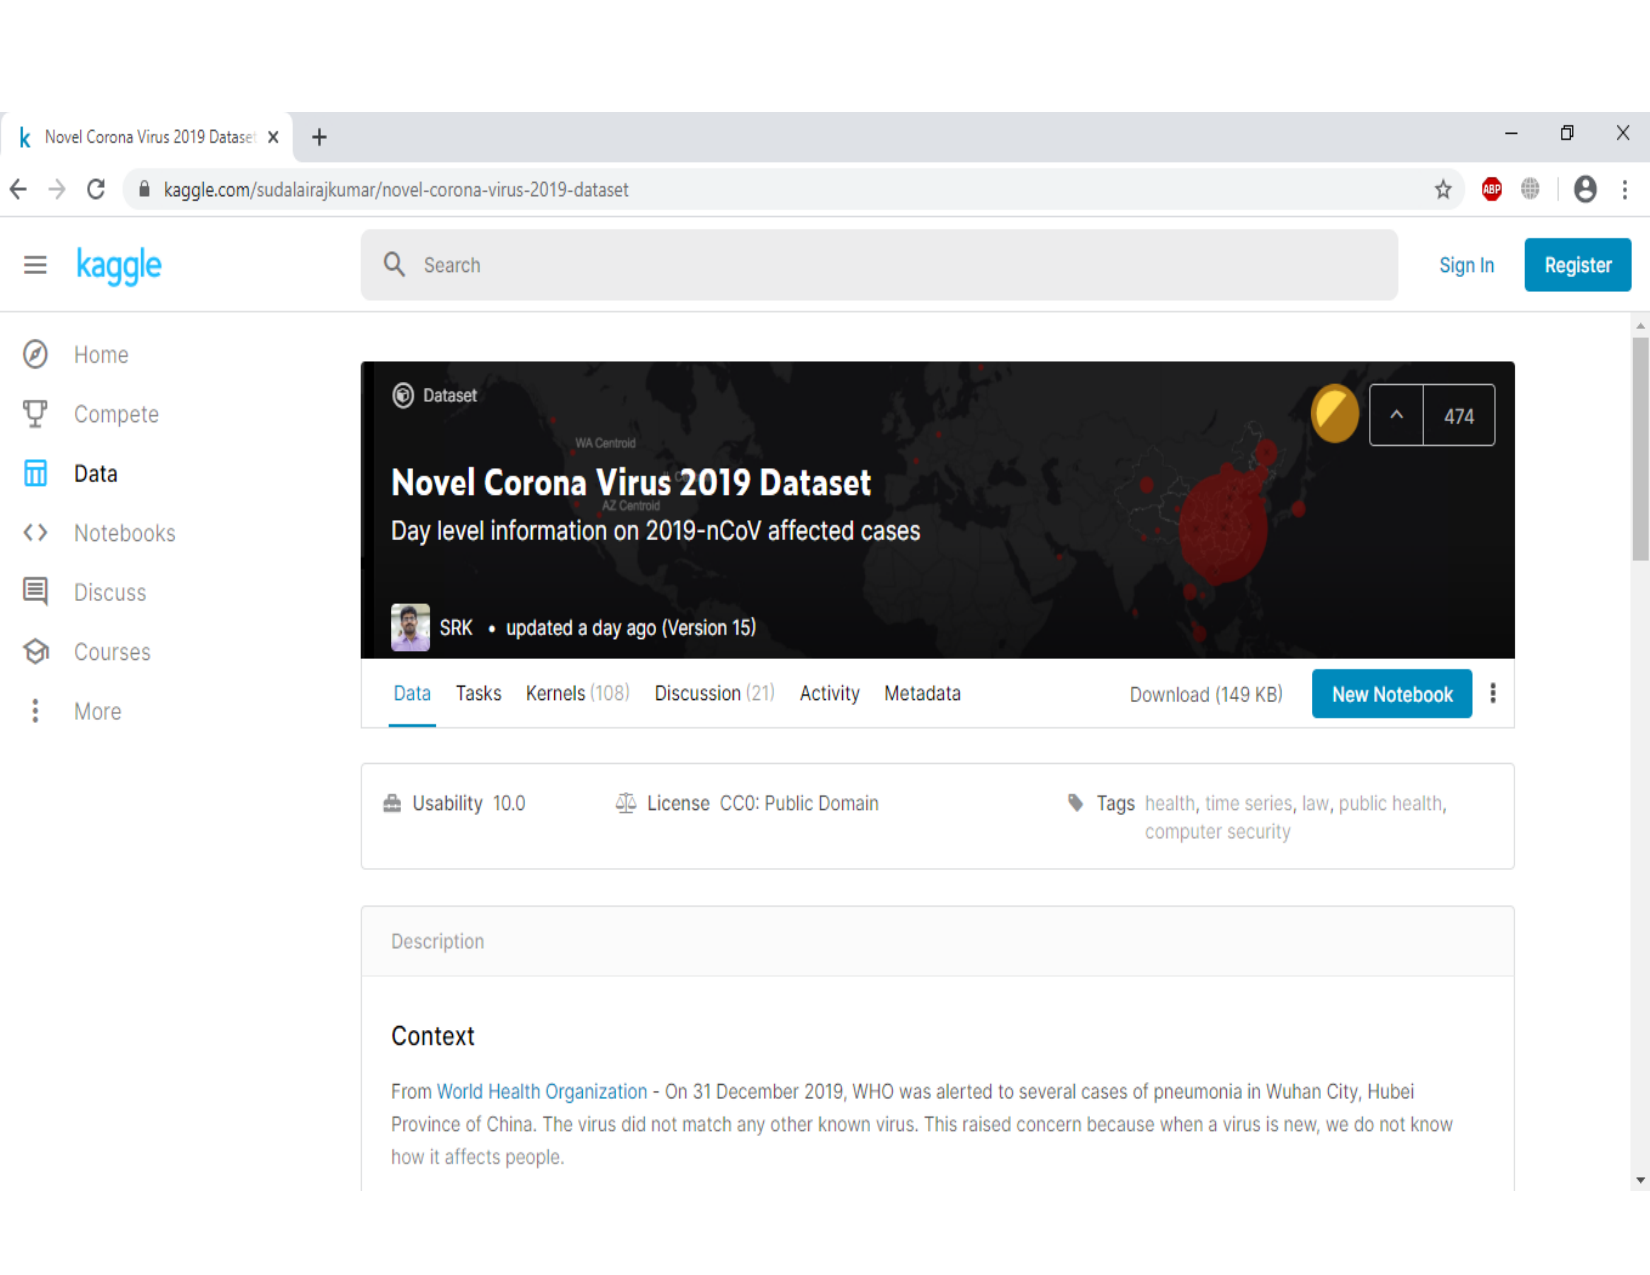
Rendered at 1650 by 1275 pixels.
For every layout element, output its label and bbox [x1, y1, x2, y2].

picture [0, 112, 1650, 1191]
